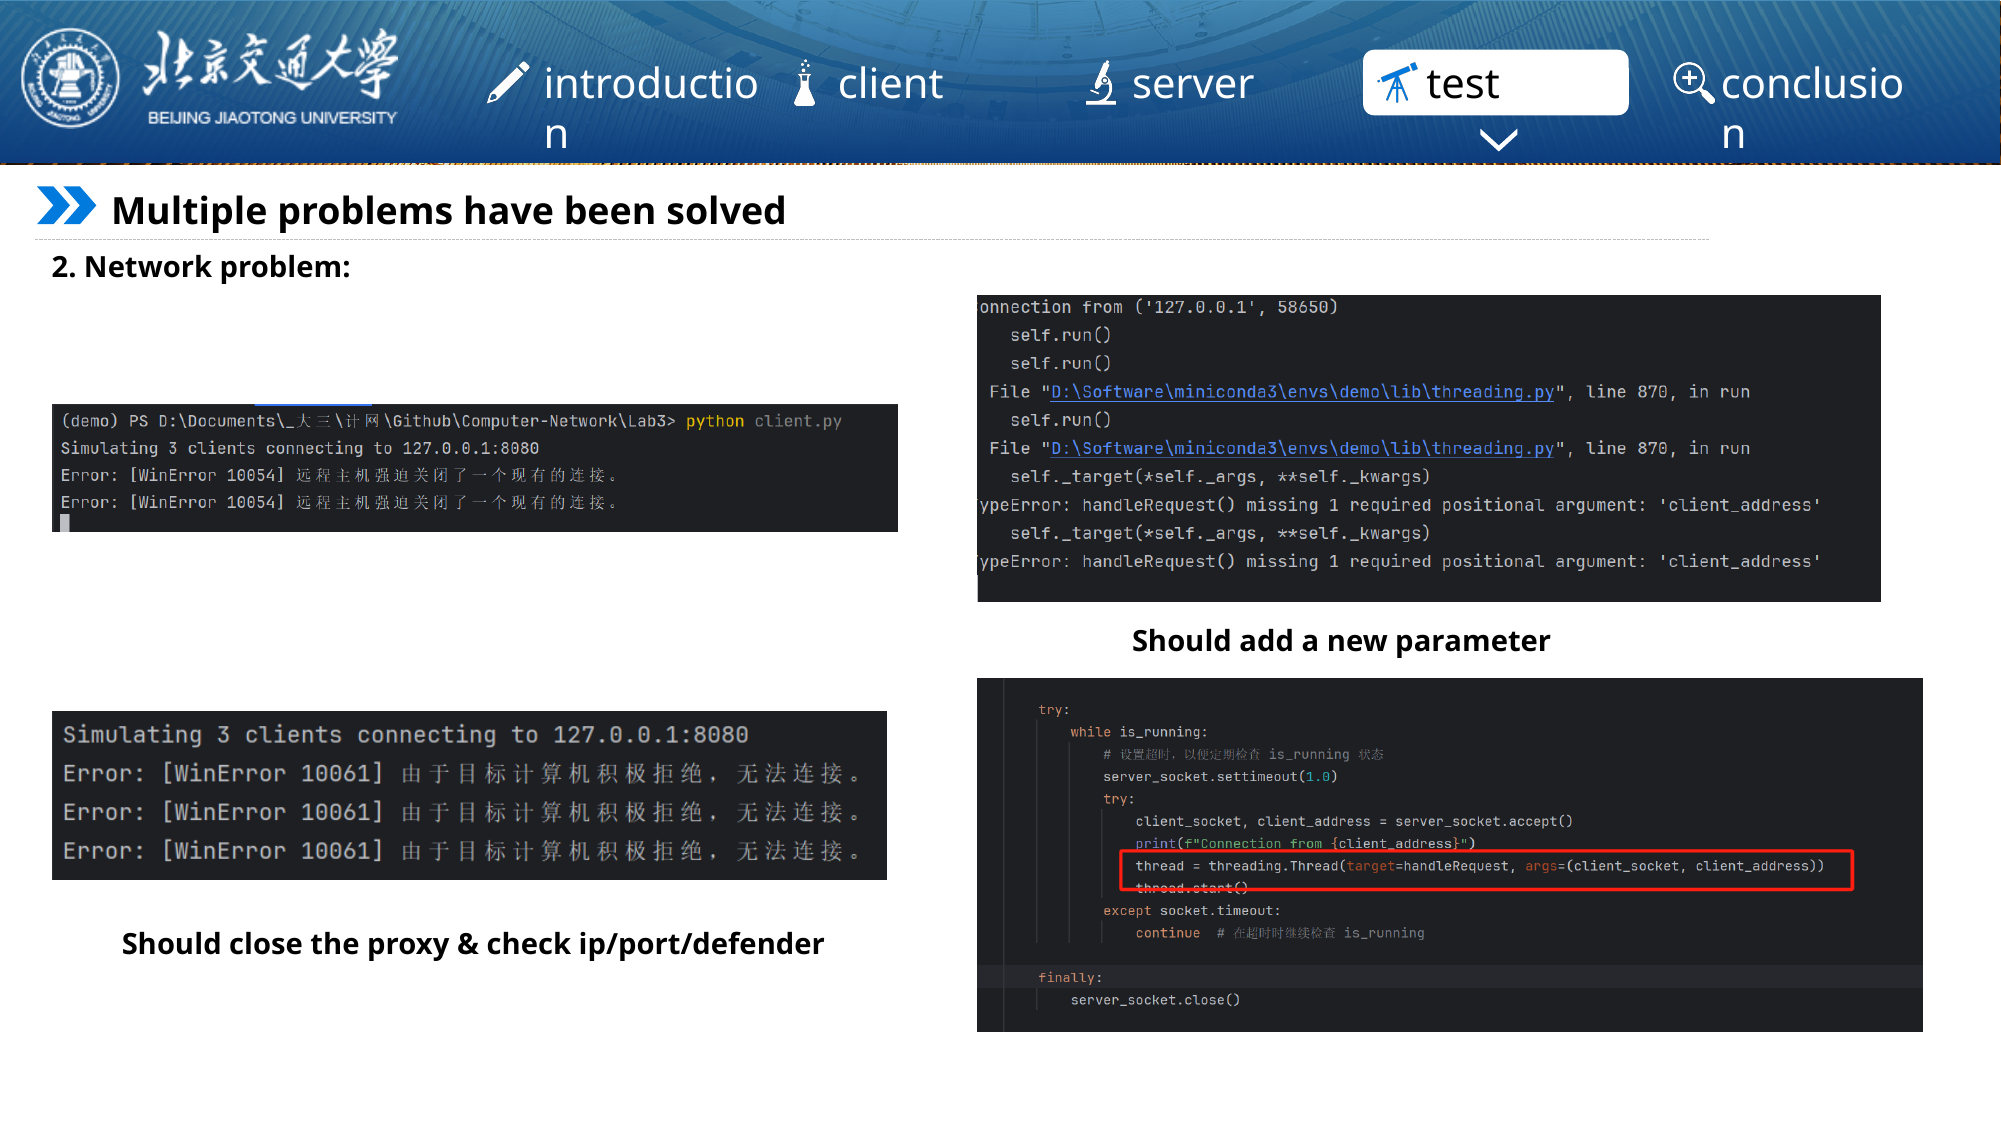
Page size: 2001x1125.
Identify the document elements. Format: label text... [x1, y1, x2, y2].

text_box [35, 180, 1915, 532]
text_box Should add a new parameter [1117, 615, 1686, 665]
picture [52, 404, 898, 532]
picture [977, 678, 1923, 1033]
text_box Should close the proxy & check ip/port/defender [107, 918, 898, 968]
picture [52, 711, 887, 880]
picture [0, 1, 2001, 165]
picture [977, 295, 1881, 602]
